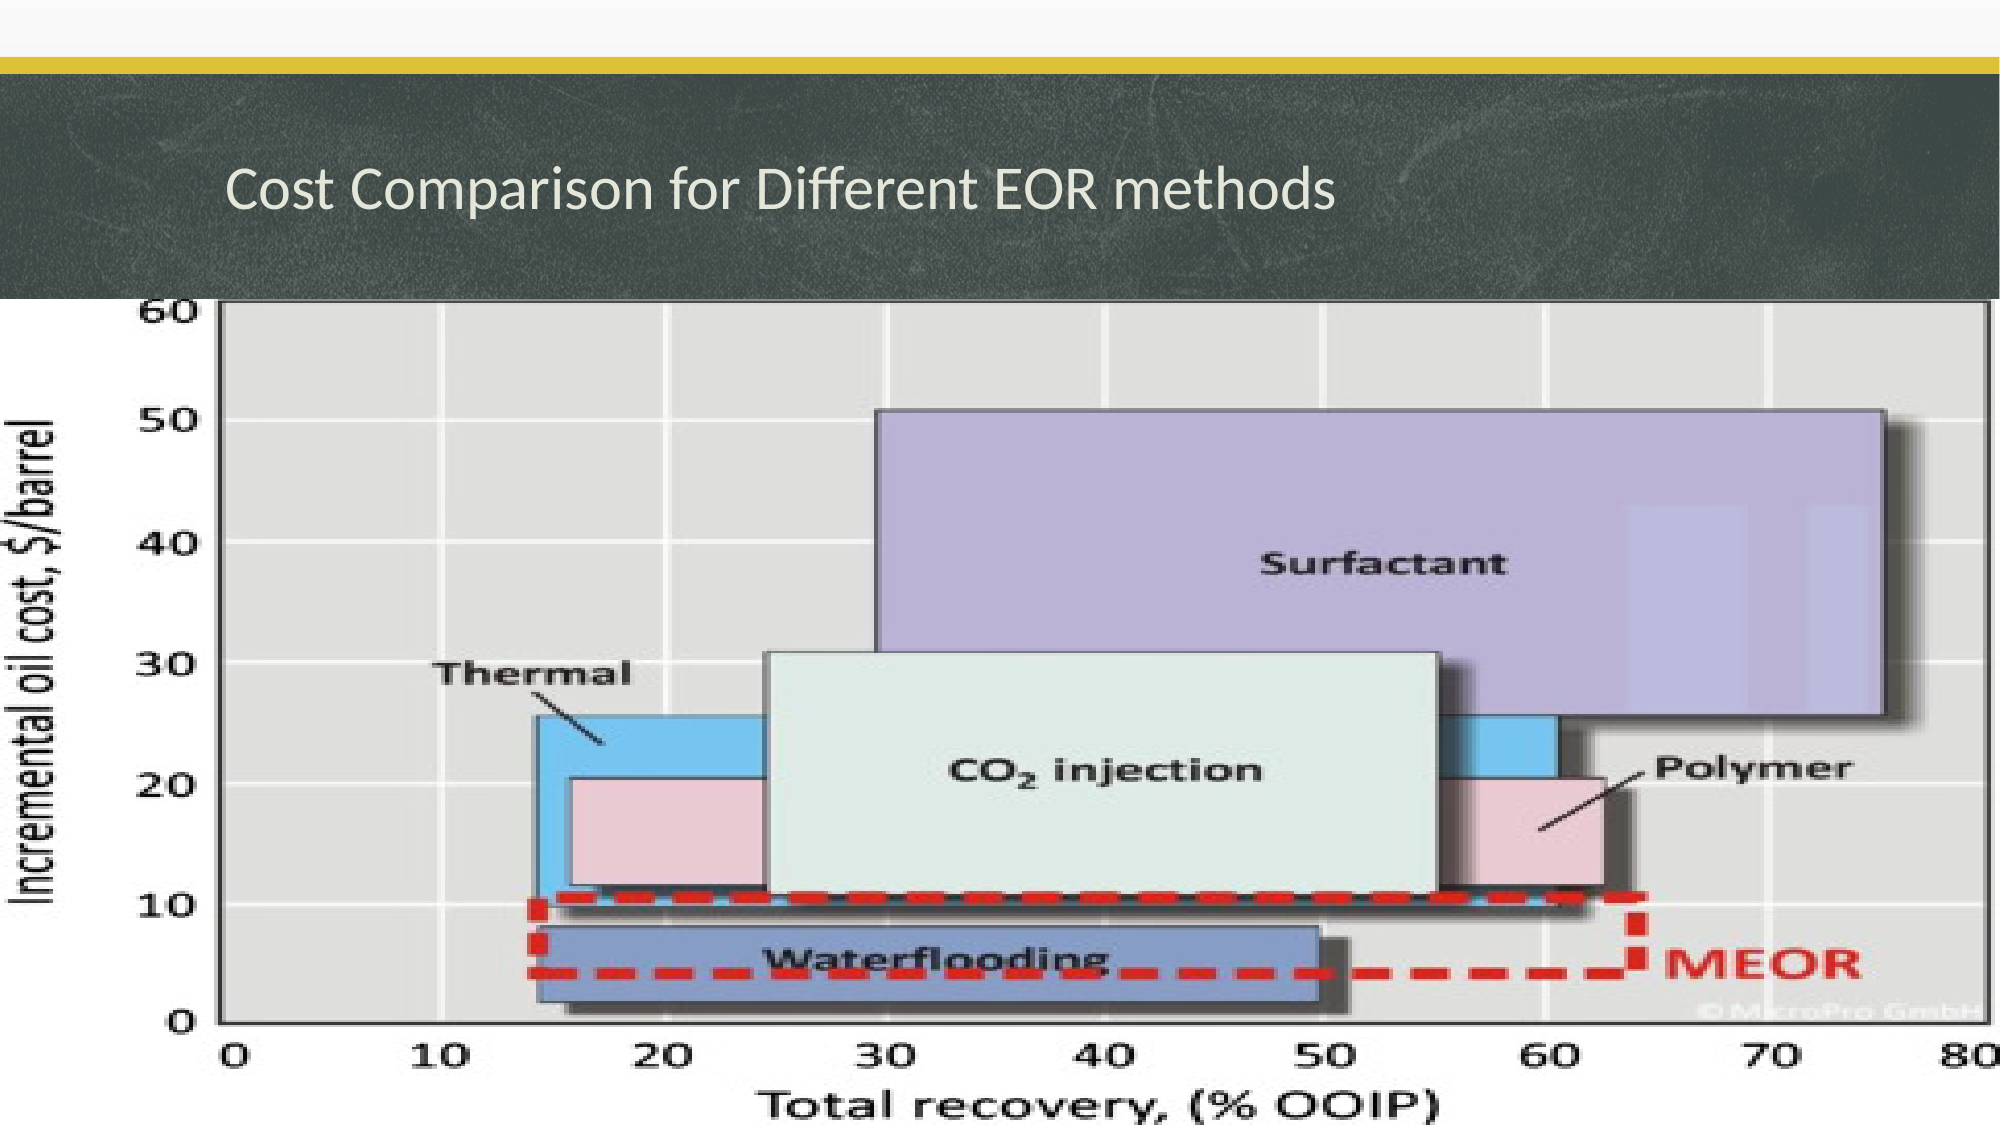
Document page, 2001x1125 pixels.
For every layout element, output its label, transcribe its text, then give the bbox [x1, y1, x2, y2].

title Cost Comparison for Different EOR methods [210, 76, 1790, 299]
picture [0, 74, 2000, 1125]
